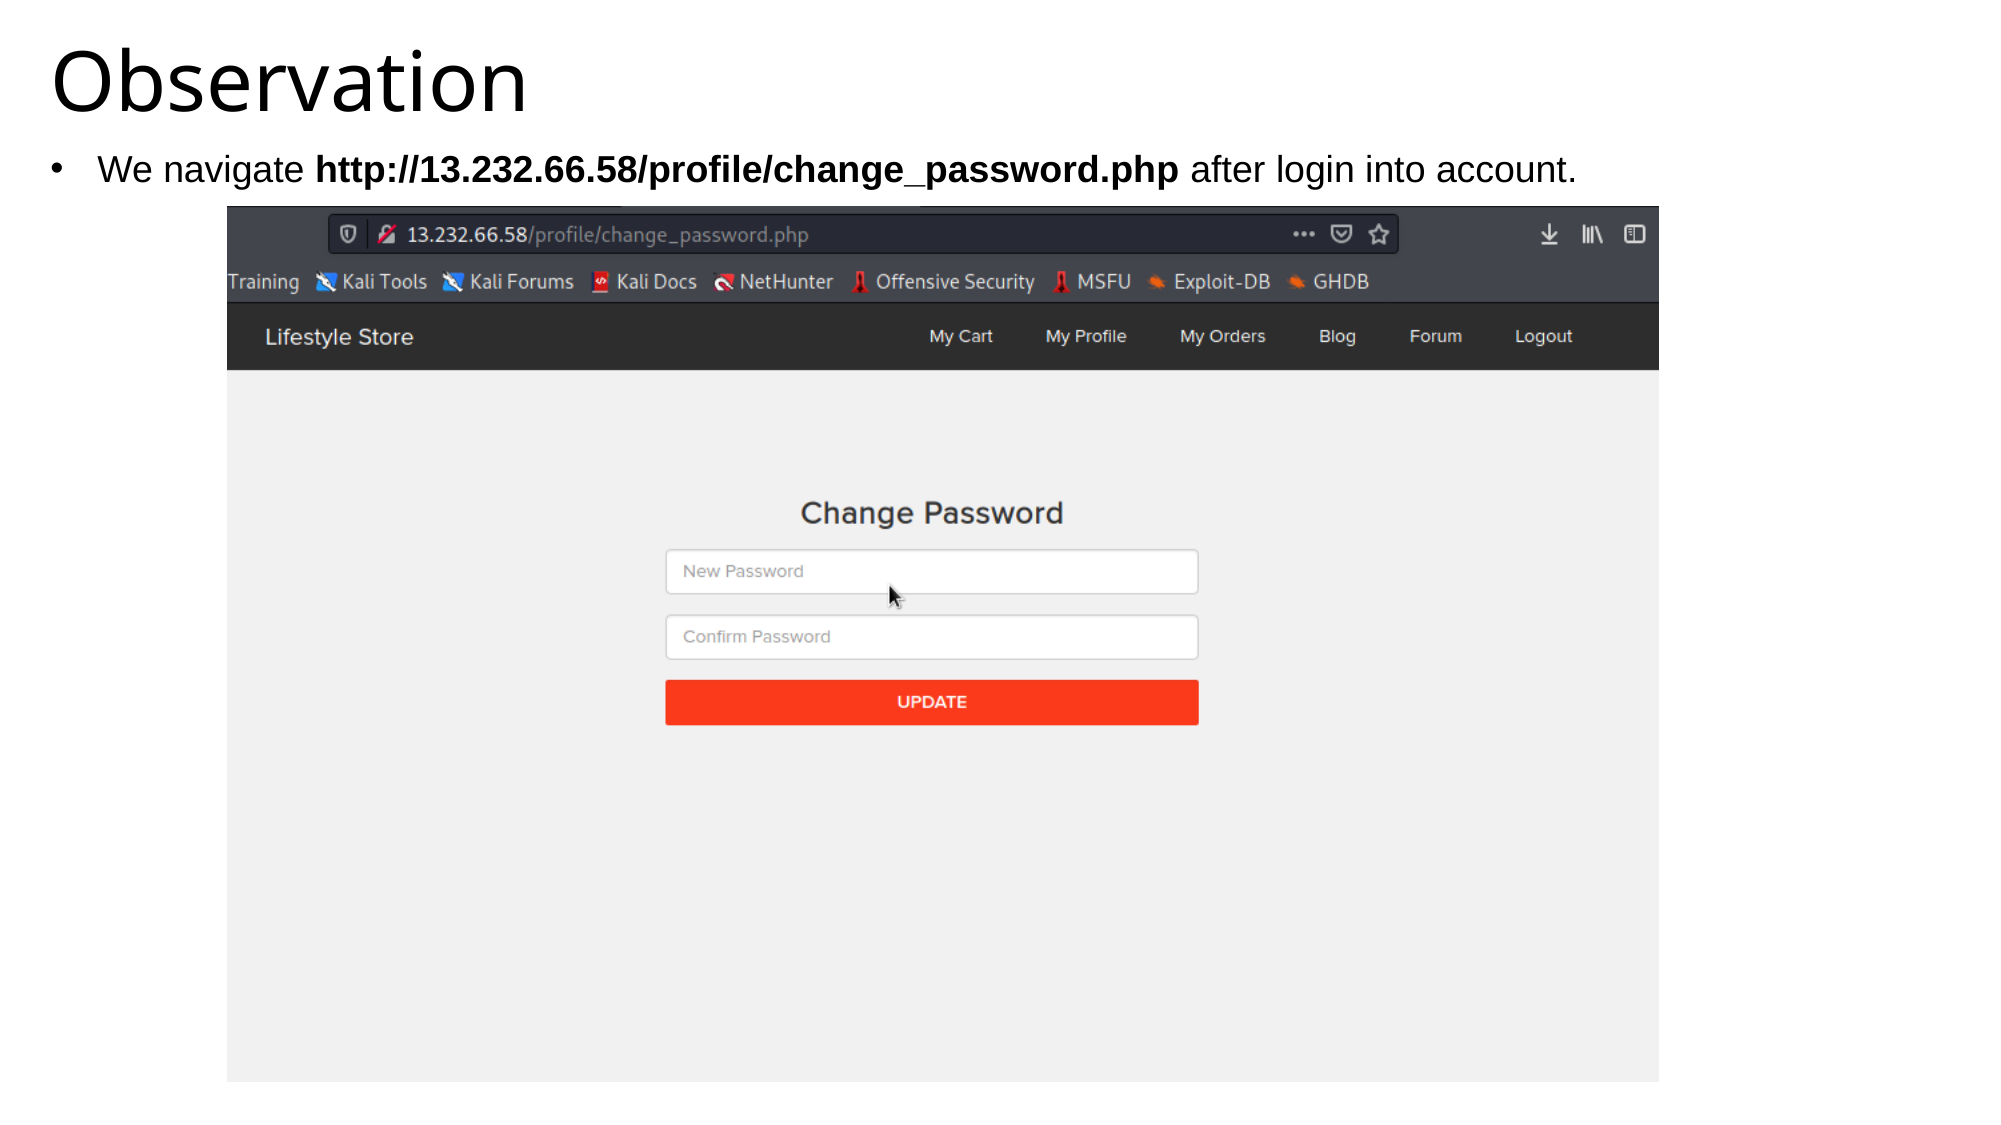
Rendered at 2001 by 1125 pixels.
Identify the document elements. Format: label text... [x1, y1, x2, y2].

text_box Observation We navigate http://13.232.66.58/profile/change_password.php after login into account. [35, 31, 1891, 1026]
picture [226, 206, 1659, 1082]
